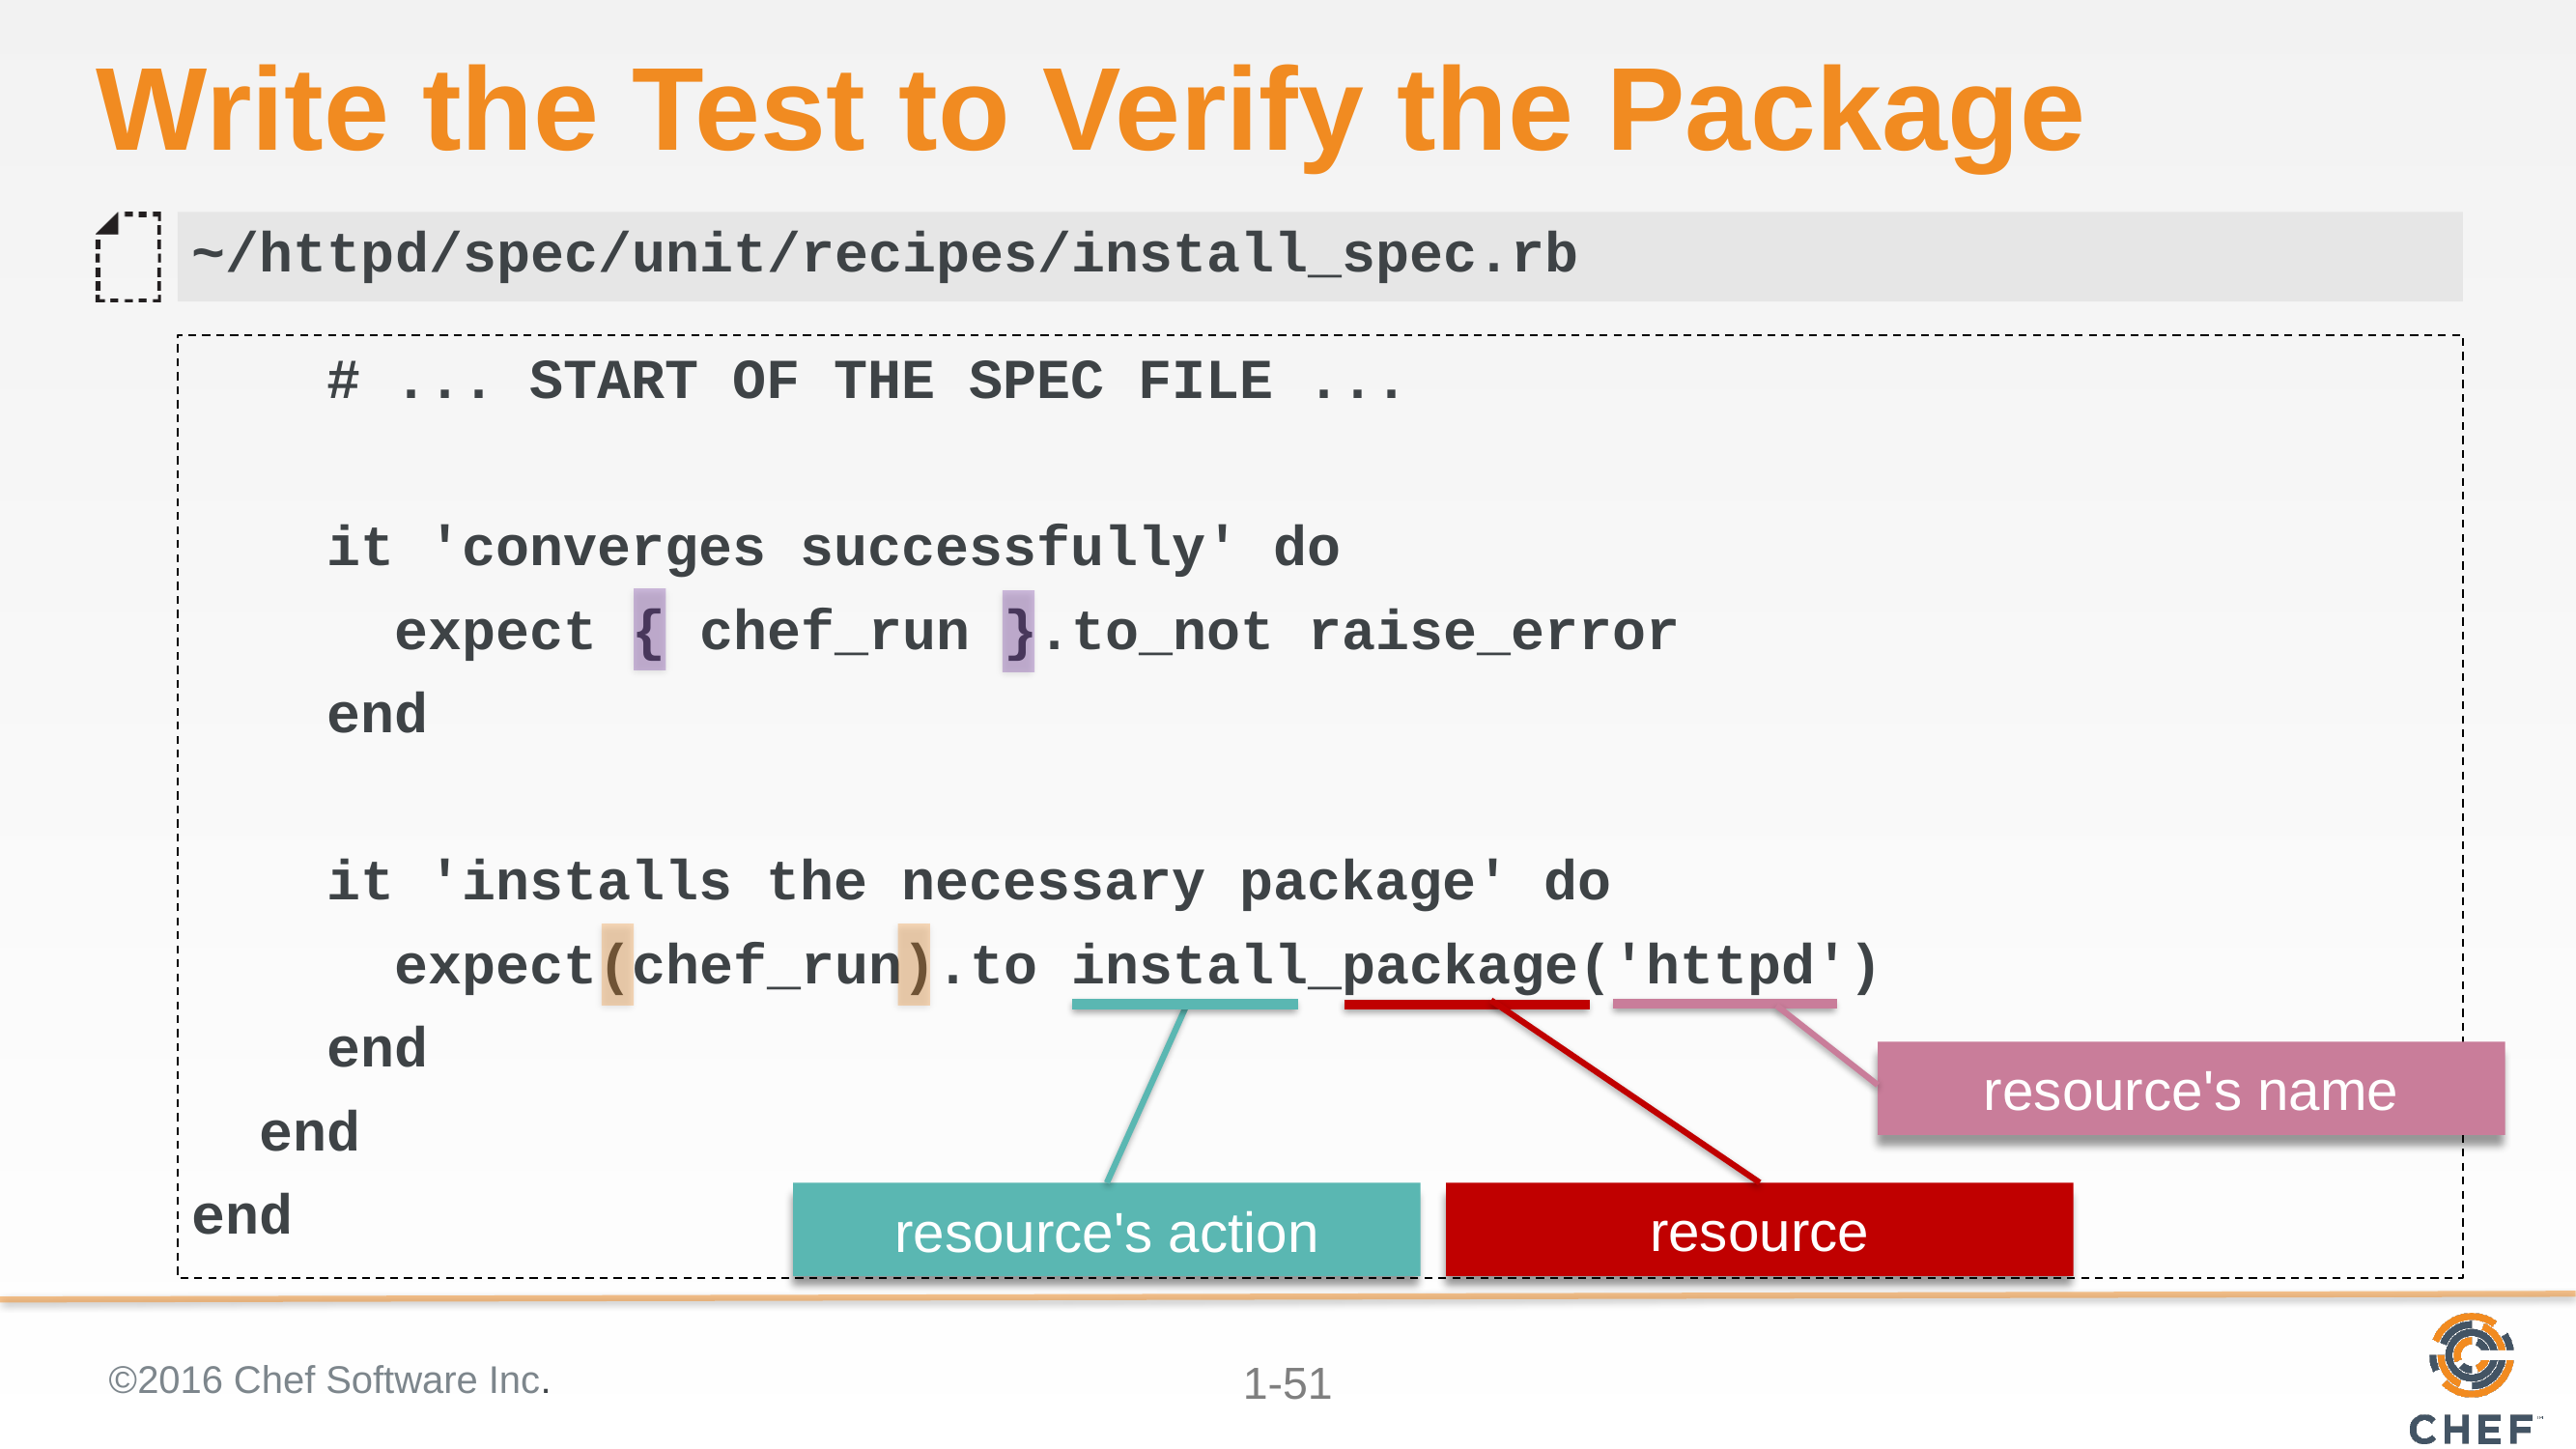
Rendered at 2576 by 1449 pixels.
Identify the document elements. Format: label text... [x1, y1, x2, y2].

text_box [897, 923, 931, 1007]
text_box resource's action [793, 1182, 1421, 1276]
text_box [1776, 1005, 1879, 1086]
picture [2399, 1297, 2551, 1449]
text_box [633, 587, 666, 671]
text_box [1002, 589, 1035, 673]
list ~/httpd/spec/unit/recipes/install_spec.rb [177, 212, 2463, 302]
list # ... START OF THE SPEC FILE ... it 'converges successfully' do expect { chef_run }.to_not raise_error end it 'installs the necessary package' do expect(chef_run).to install_package('httpd') end end end [177, 334, 2464, 1279]
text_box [1490, 1000, 1761, 1183]
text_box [1106, 1013, 1186, 1183]
text_box resource [1446, 1182, 2074, 1276]
text_box resource's name [1878, 1041, 2505, 1135]
text_box [601, 923, 635, 1007]
title Write the Test to Verify the Package [96, 48, 2463, 180]
